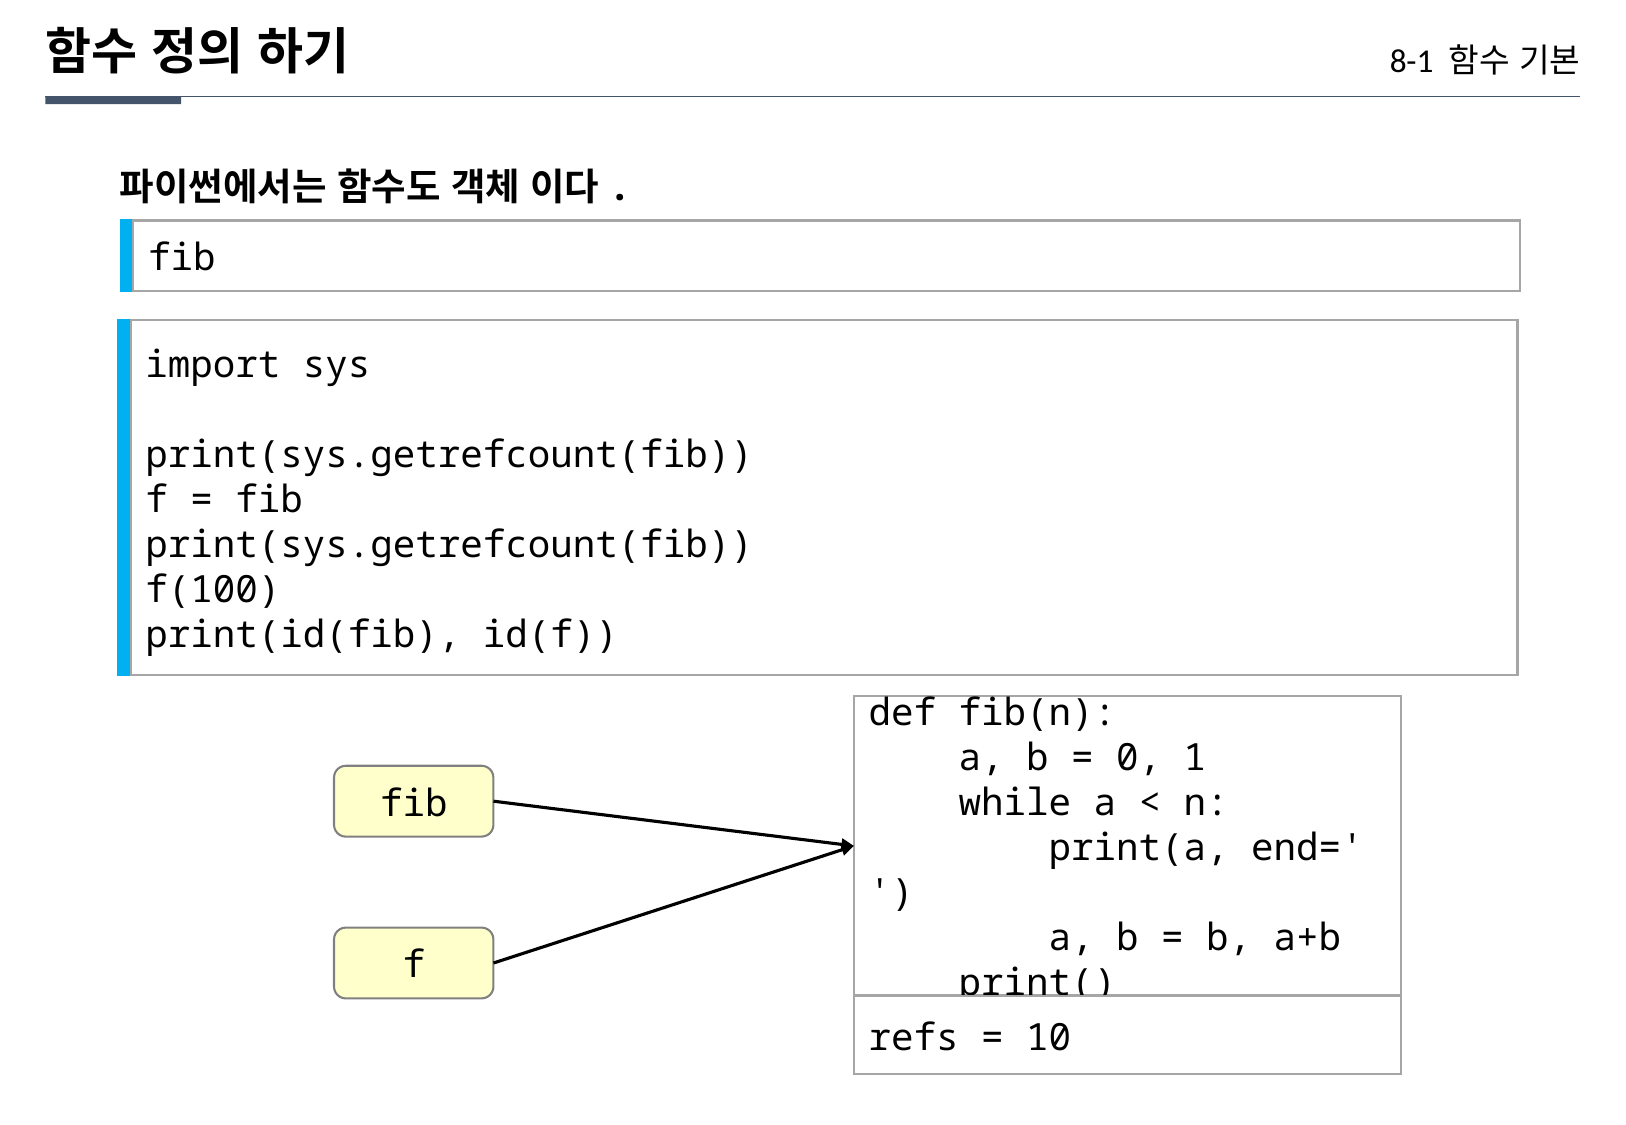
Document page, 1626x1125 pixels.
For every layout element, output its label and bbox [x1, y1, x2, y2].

list [45, 26, 1581, 82]
text_box [105, 155, 1434, 216]
text_box [117, 320, 1518, 675]
text_box [120, 220, 1521, 291]
text_box [332, 695, 1402, 1075]
